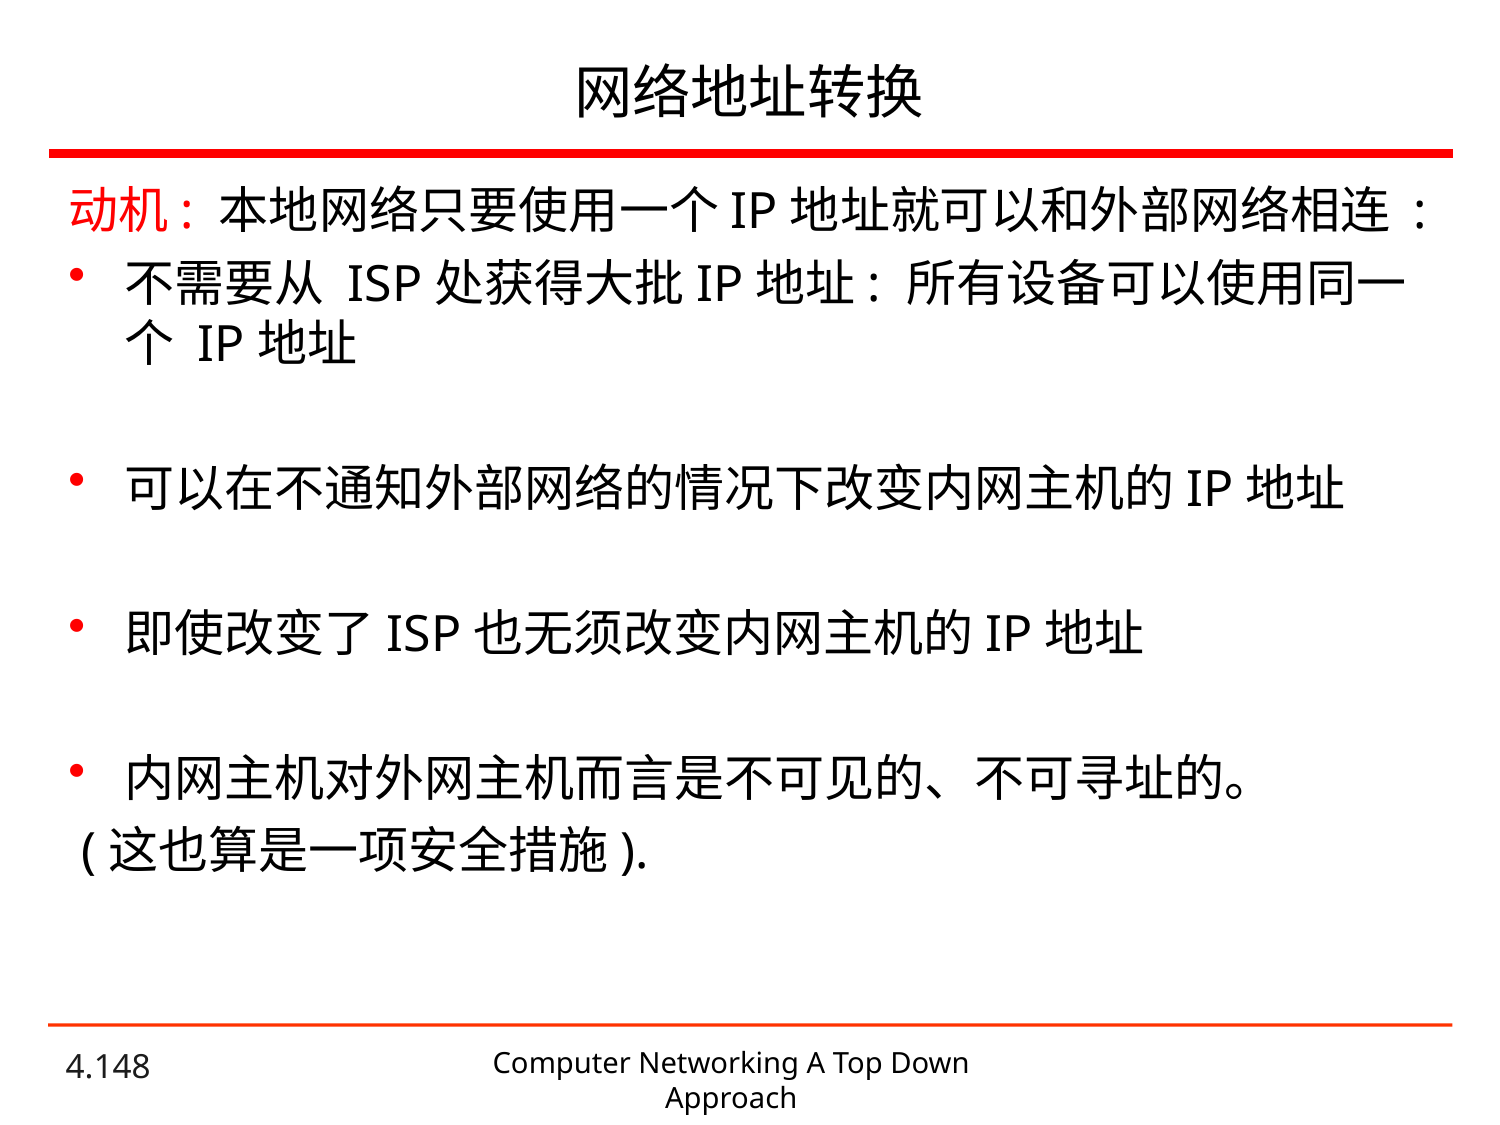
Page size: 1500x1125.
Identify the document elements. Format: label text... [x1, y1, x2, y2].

title 网络地址转换 [55, 37, 1443, 143]
list 动机: 本地网络只要使用一个IP地址就可以和外部网络相连 : 不需要从 ISP处获得大批IP地址: 所有设备可以使用同一个 IP地址 可以在不通知外部网络的情况下改变内网主机的IP地址 即使改变了ISP也无须改变内网主机的IP地址 内网主机对外网主机而言是不可见的、不可寻址的。 (这也算是一项安全措施). [53, 170, 1447, 1011]
